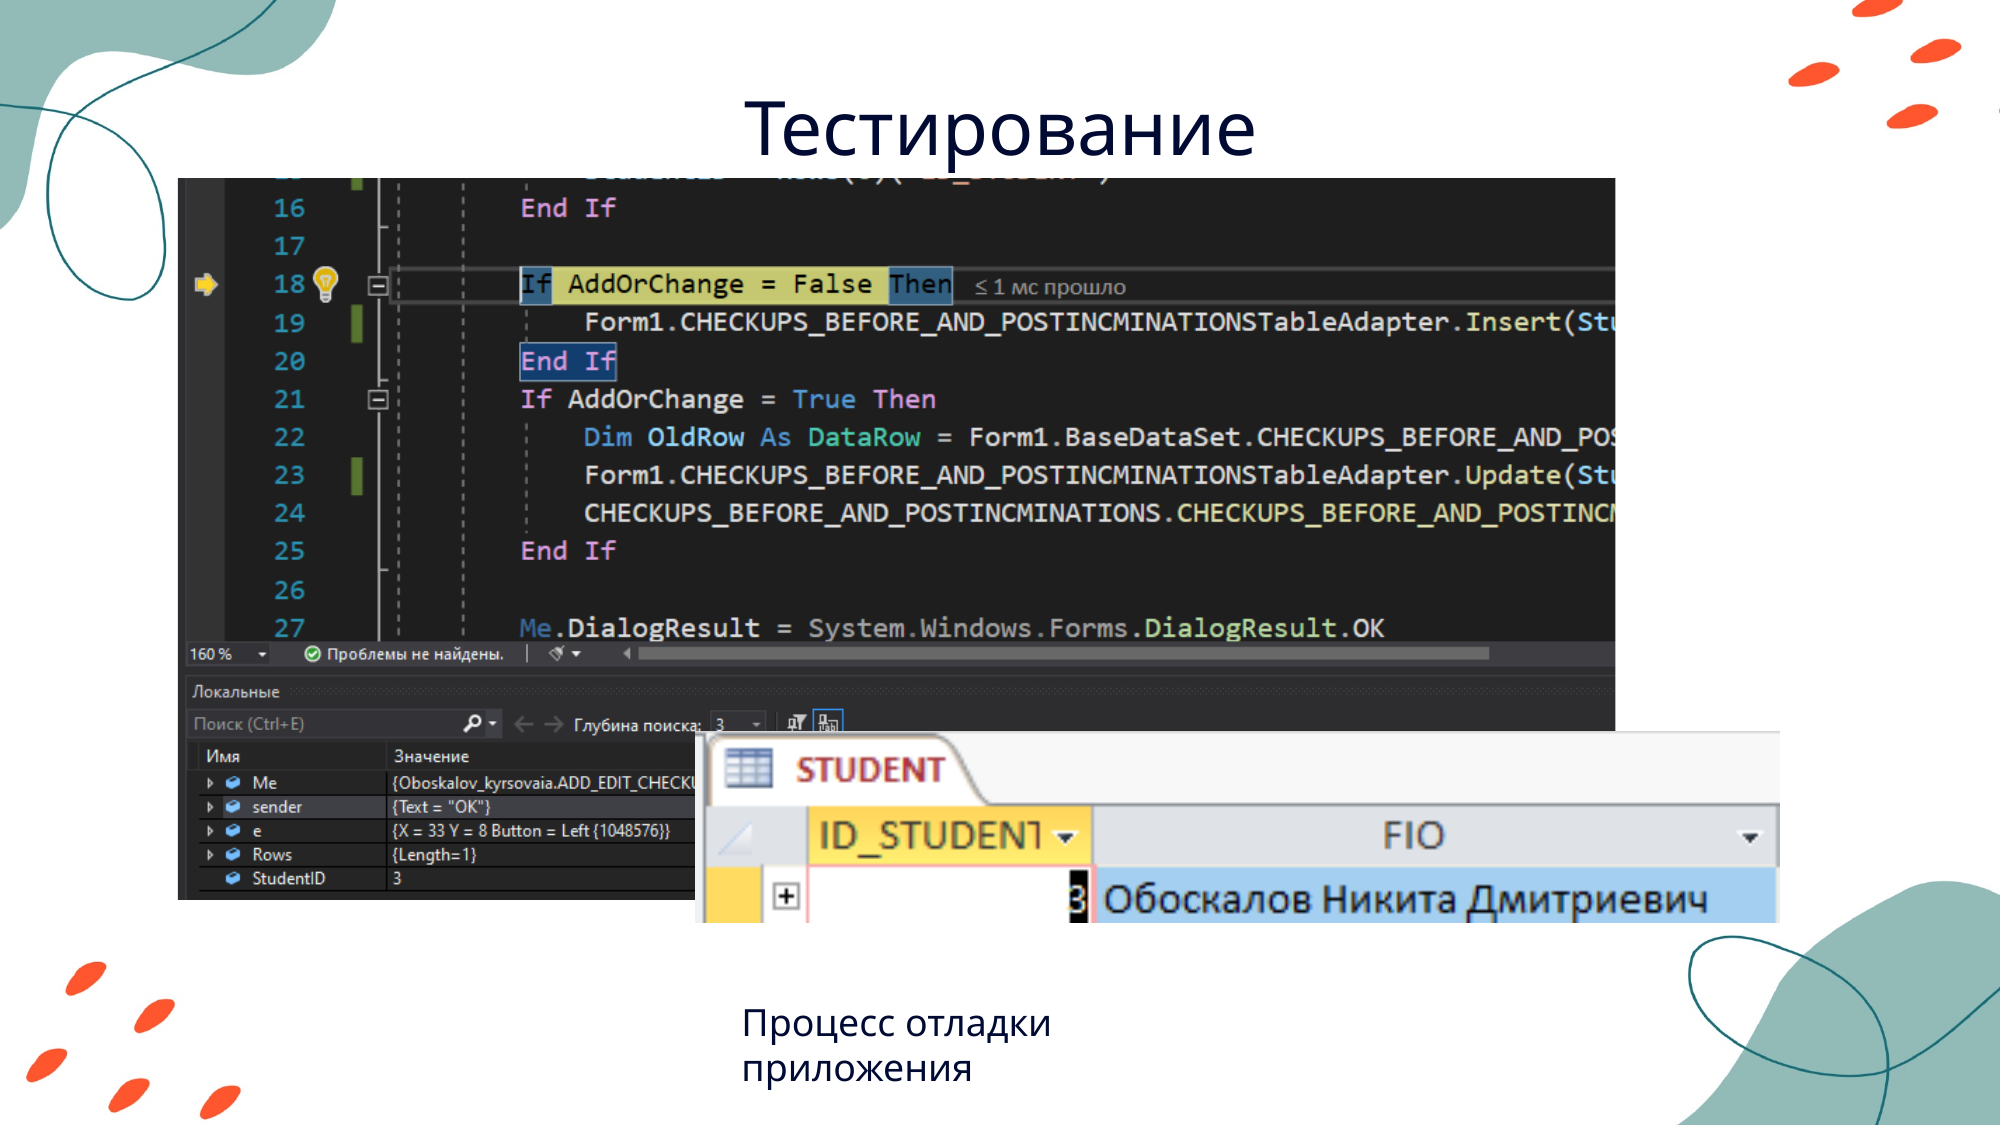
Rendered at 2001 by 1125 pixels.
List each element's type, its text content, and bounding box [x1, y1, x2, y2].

picture [0, 0, 2000, 1125]
text_box Тестирование [729, 72, 1273, 178]
text_box Процесс отладки приложения [726, 991, 1275, 1097]
